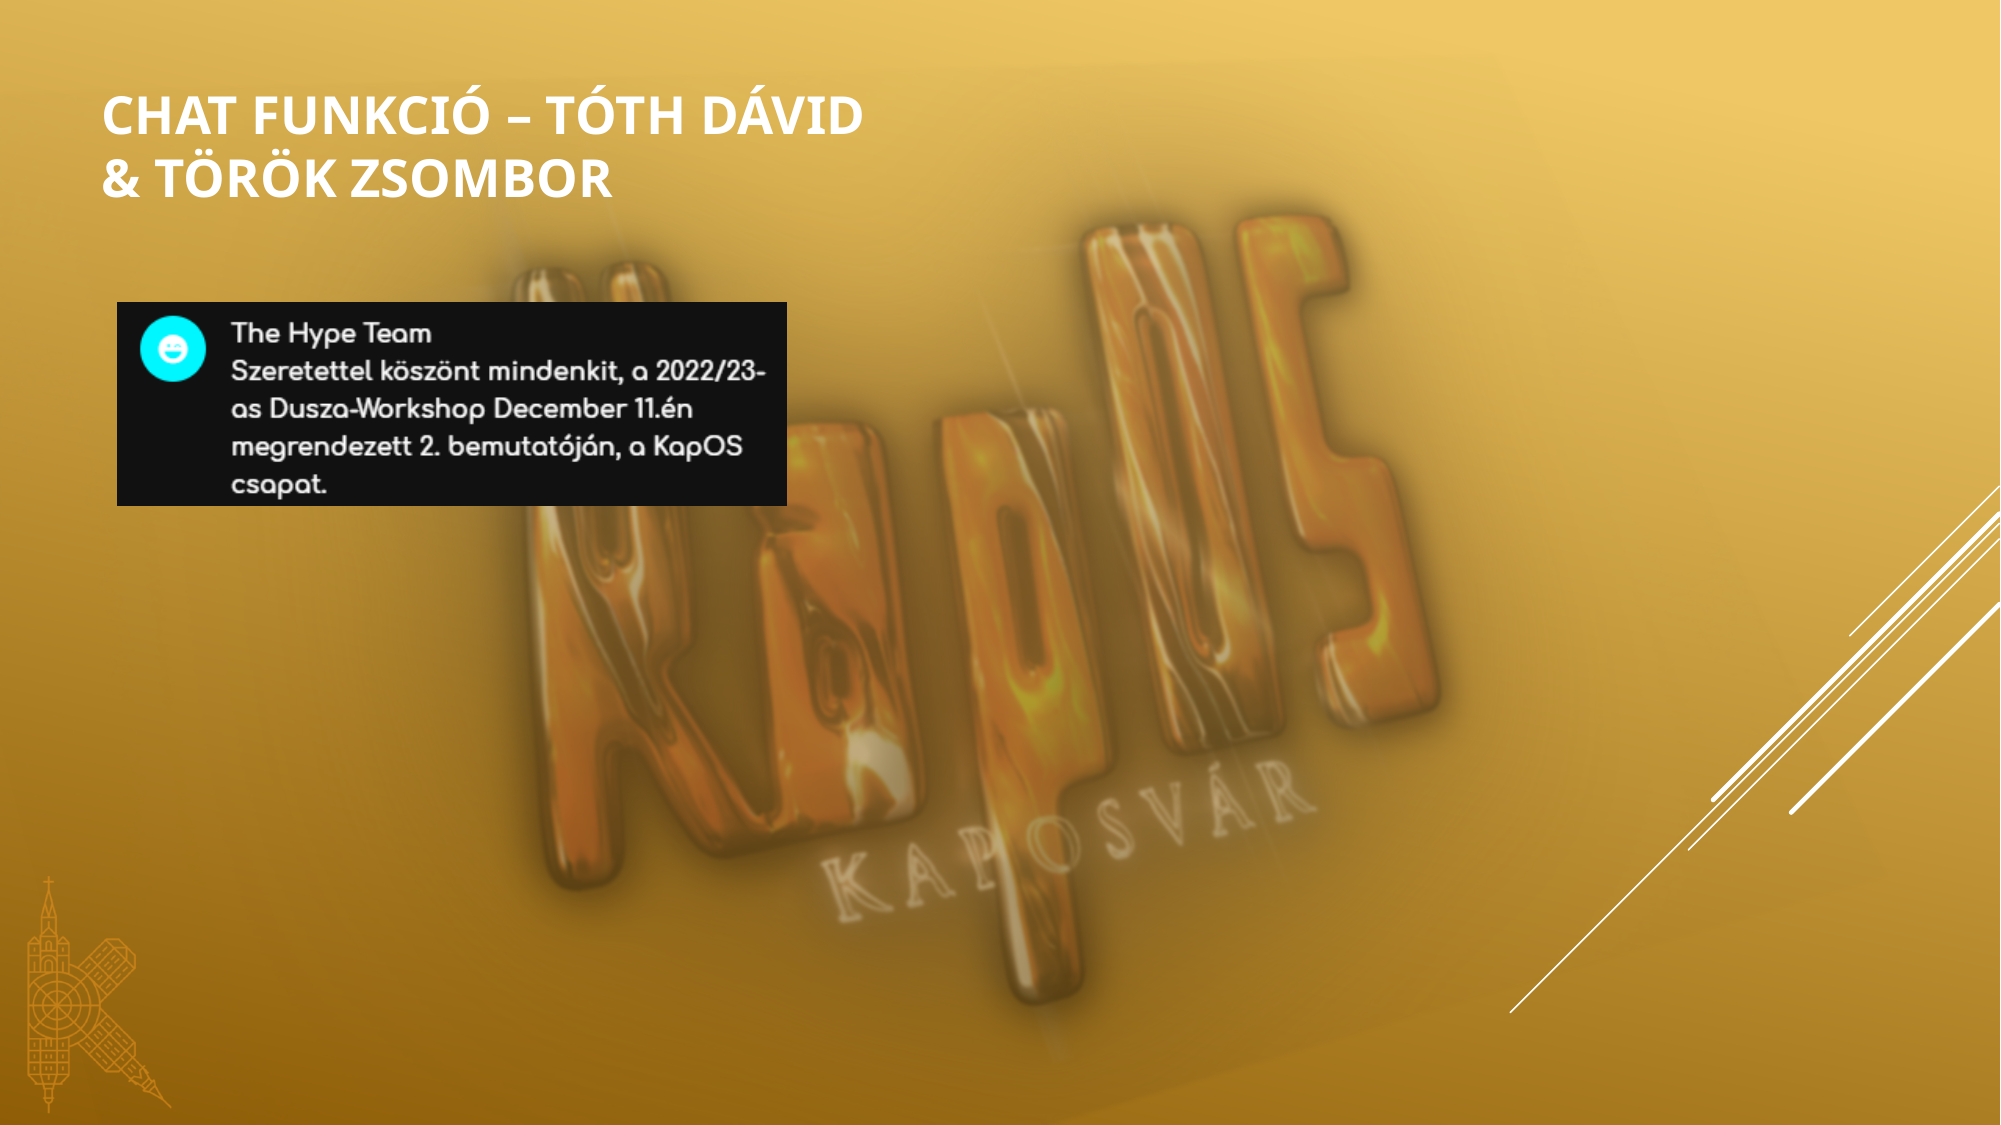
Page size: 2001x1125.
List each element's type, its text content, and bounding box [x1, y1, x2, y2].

picture [0, 843, 240, 1125]
picture [117, 301, 787, 506]
title Chat funkció – tóth dávid & török zsombor [86, 74, 1487, 216]
